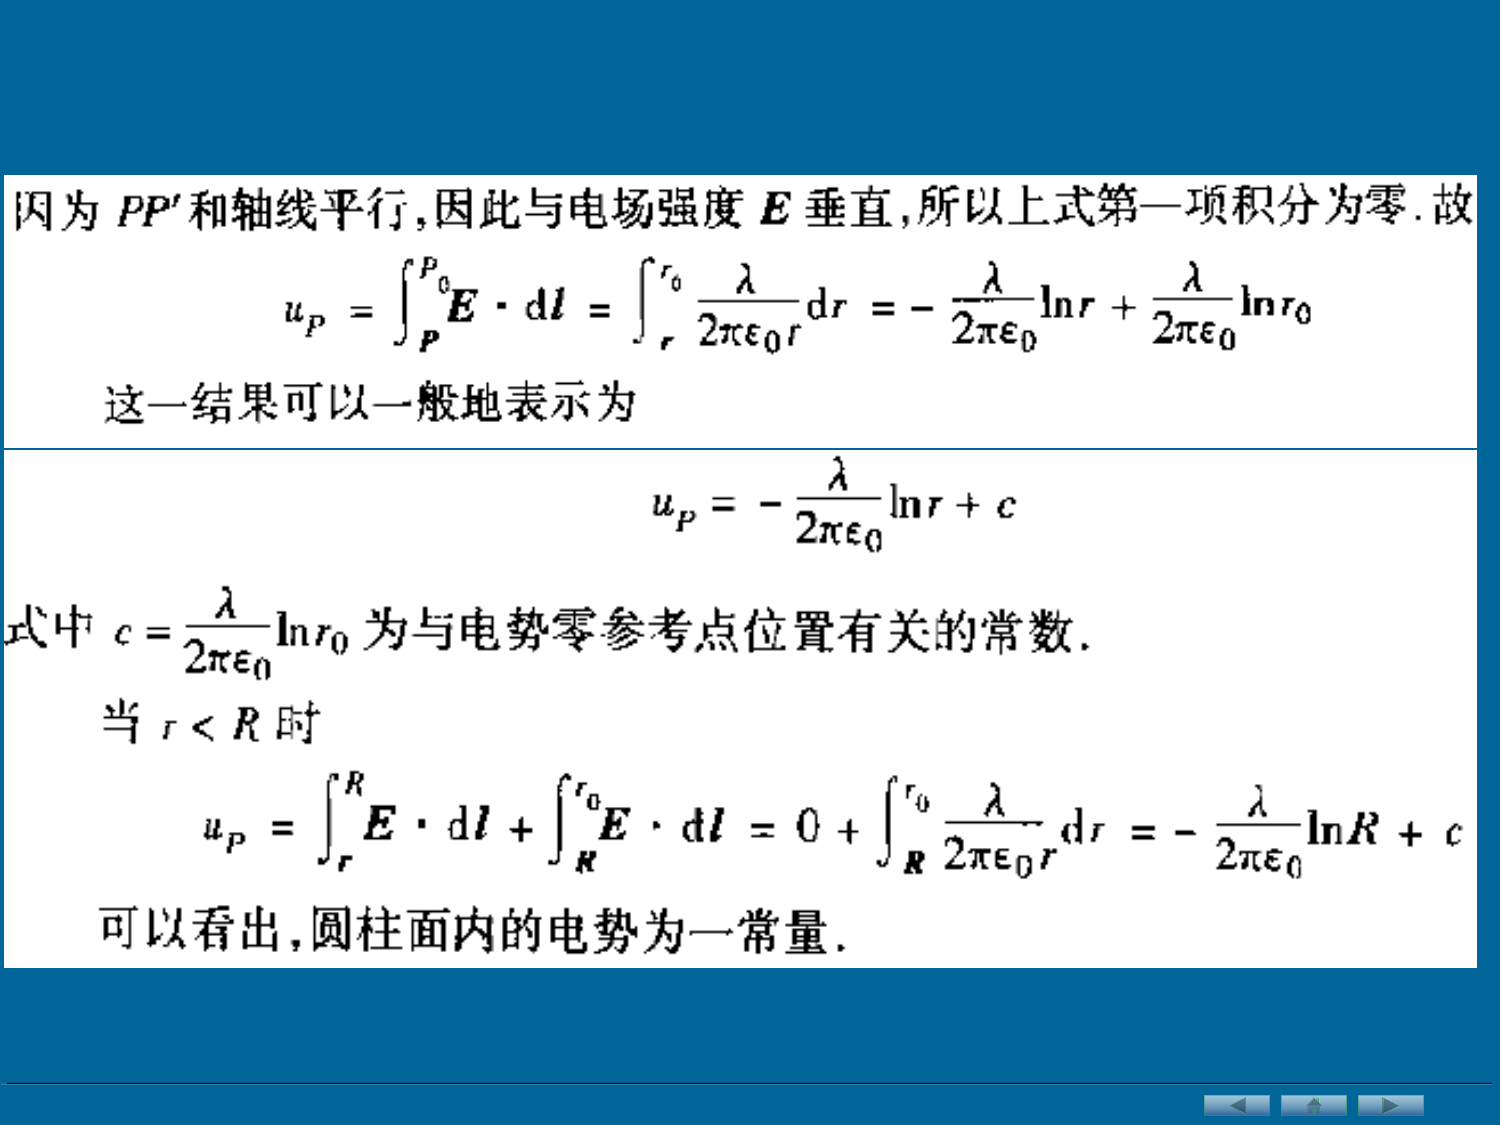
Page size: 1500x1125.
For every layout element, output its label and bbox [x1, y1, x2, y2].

text_box [4, 175, 1477, 968]
